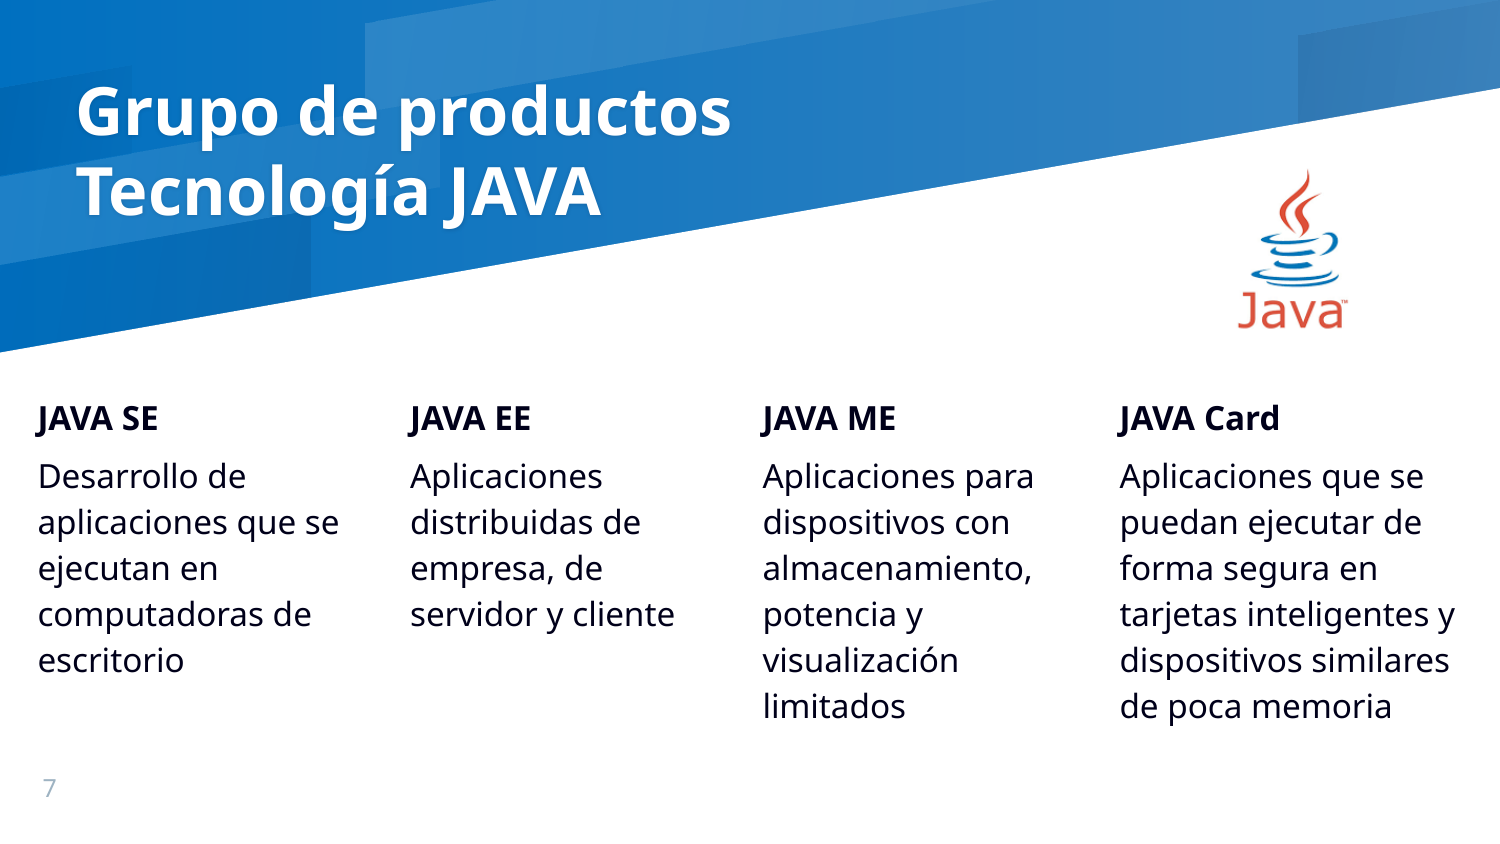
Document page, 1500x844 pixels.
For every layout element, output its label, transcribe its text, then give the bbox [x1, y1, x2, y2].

list JAVA Card Aplicaciones que se puedan ejecutar de forma segura en tarjetas inteligentes y dispositivos similares de poca memoria [1119, 390, 1463, 756]
list JAVA SE Desarrollo de aplicaciones que se ejecutan en computadoras de escritorio [37, 390, 383, 756]
picture [1135, 160, 1450, 337]
list JAVA ME Aplicaciones para dispositivos con almacenamiento, potencia y visualización limitados [762, 390, 1106, 756]
list JAVA EE Aplicaciones distribuidas de empresa, de servidor y cliente [410, 390, 733, 756]
title Grupo de productos Tecnología JAVA [75, 0, 975, 298]
slide_number 7 [42, 766, 122, 807]
